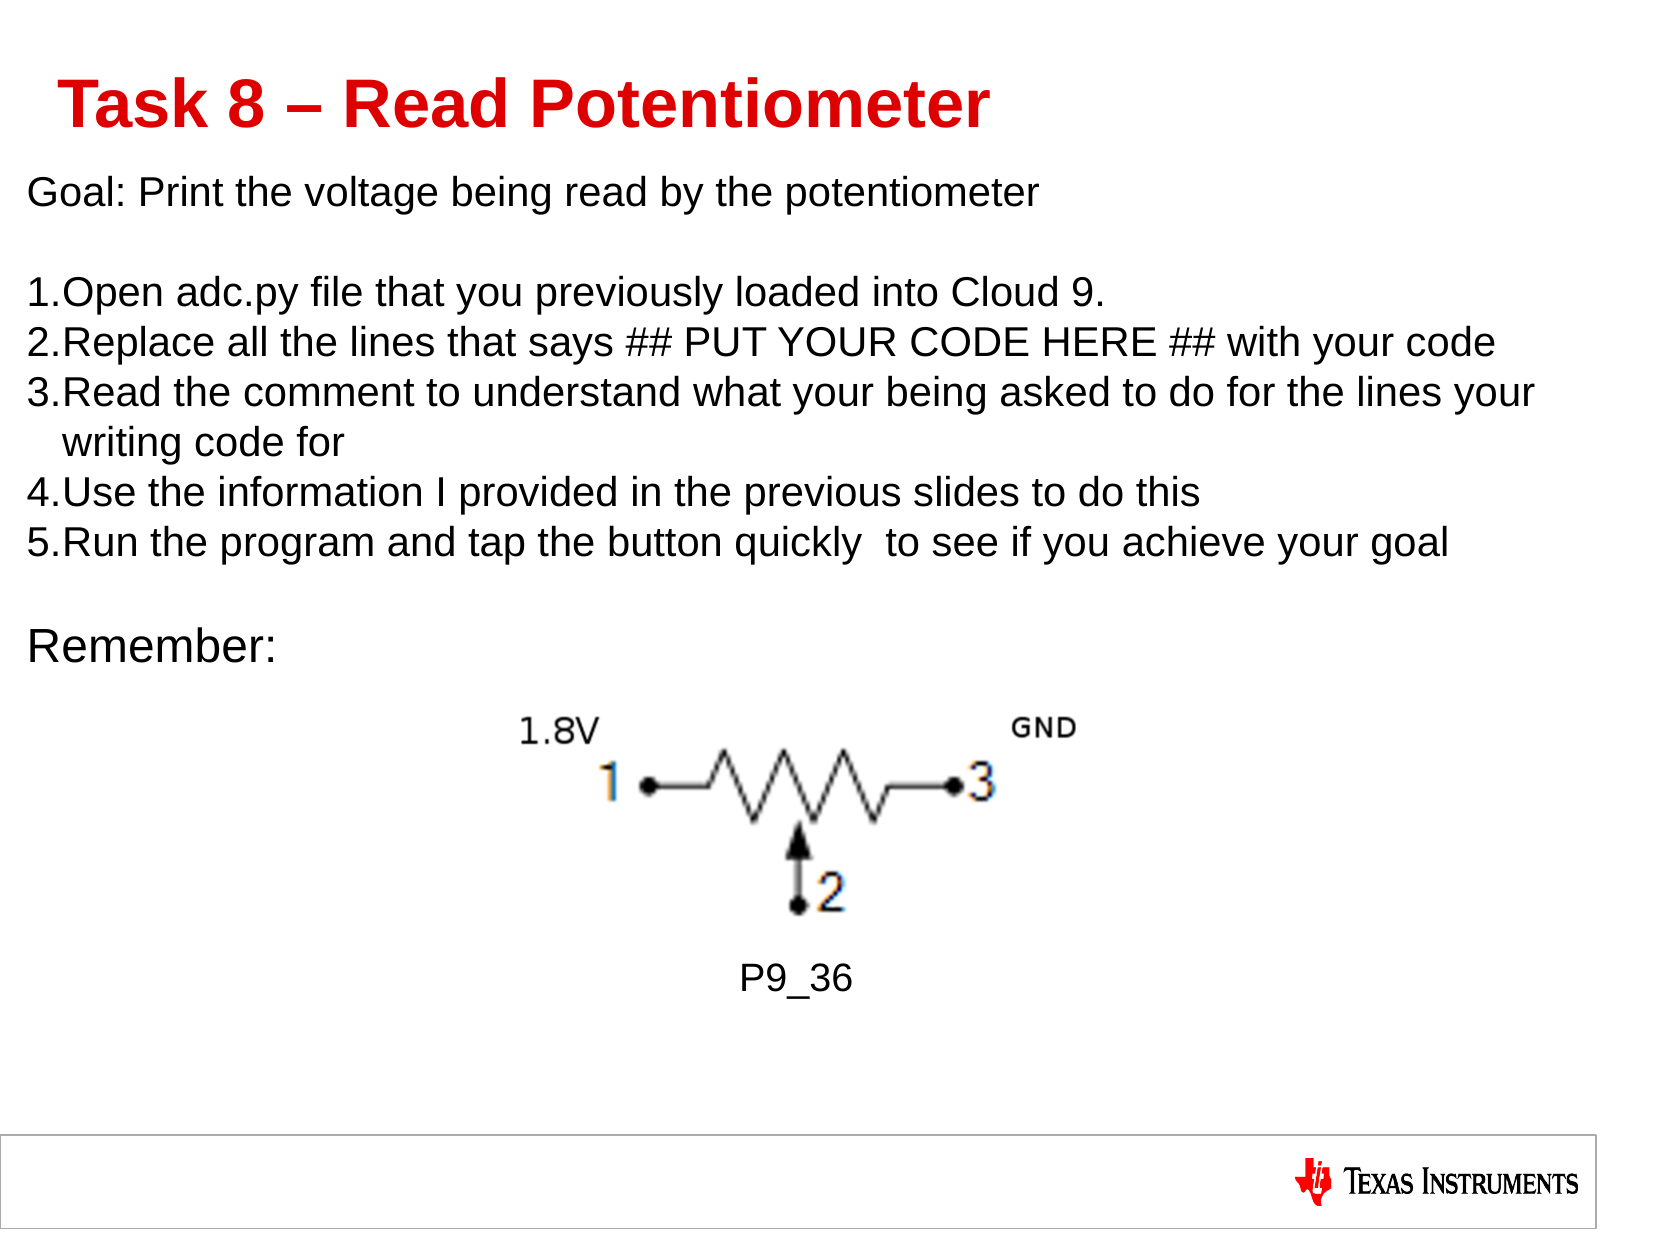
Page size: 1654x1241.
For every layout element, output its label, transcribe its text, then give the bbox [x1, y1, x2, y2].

text_box P9_36 [724, 944, 869, 1008]
picture [501, 678, 1086, 917]
picture [1295, 1158, 1578, 1206]
text_box Goal: Print the voltage being read by the potentiometer Open adc.py file that you previously loaded into Cloud 9. Replace all the lines that says ## PUT YOUR CODE HERE ## with your code Read the comment to understand what your being asked to do for the lines your writing code for Use the information I provided in the previous slides to do this Run the program and tap the button quickly to see if you achieve your goal Remember: [26, 164, 1627, 884]
text_box Task 8 – Read Potentiometer [41, 25, 1572, 164]
